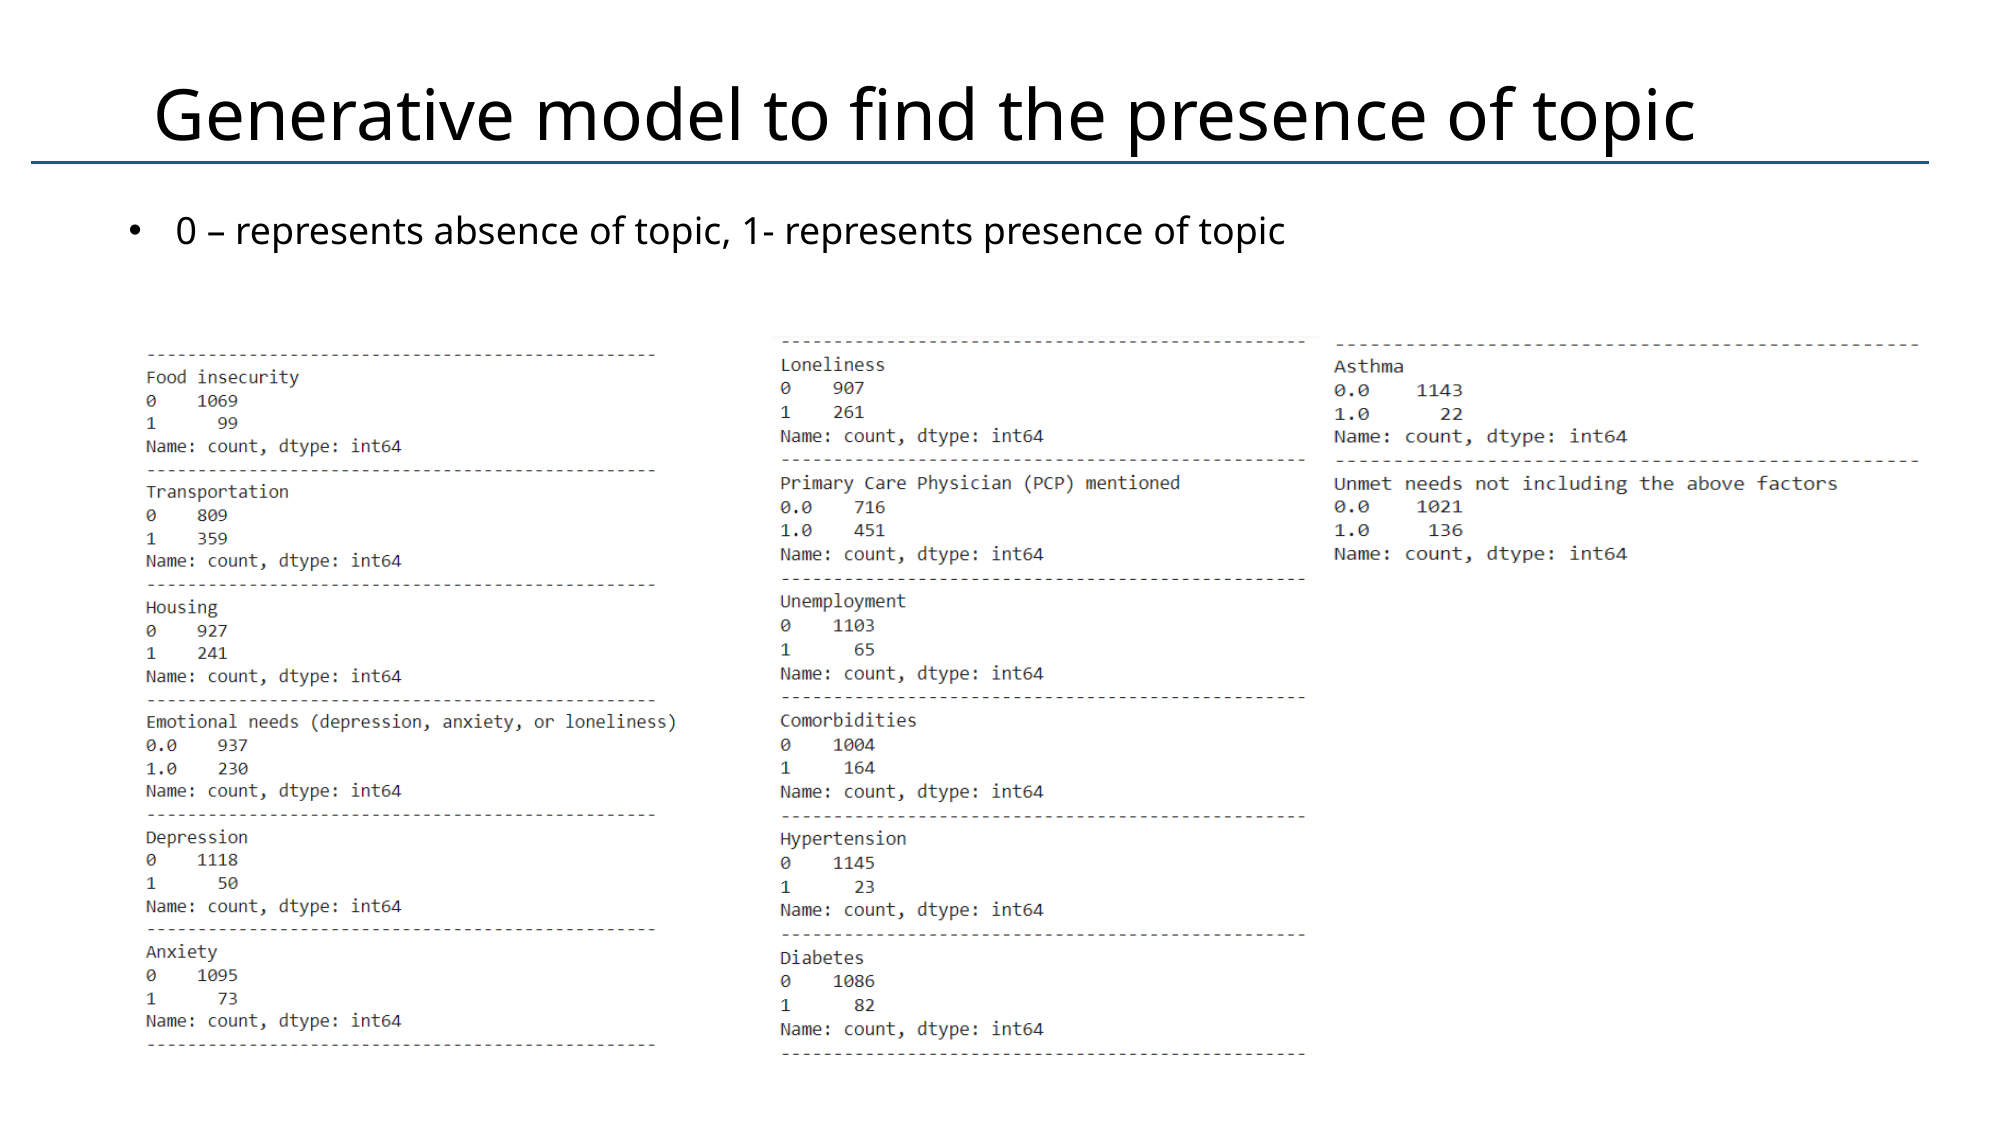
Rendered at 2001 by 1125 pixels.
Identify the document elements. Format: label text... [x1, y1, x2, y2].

picture [138, 336, 1977, 1057]
text_box 0 – represents absence of topic, 1- represents presence of topic [114, 199, 1792, 260]
title Generative model to find the presence of topic [138, 16, 1929, 161]
